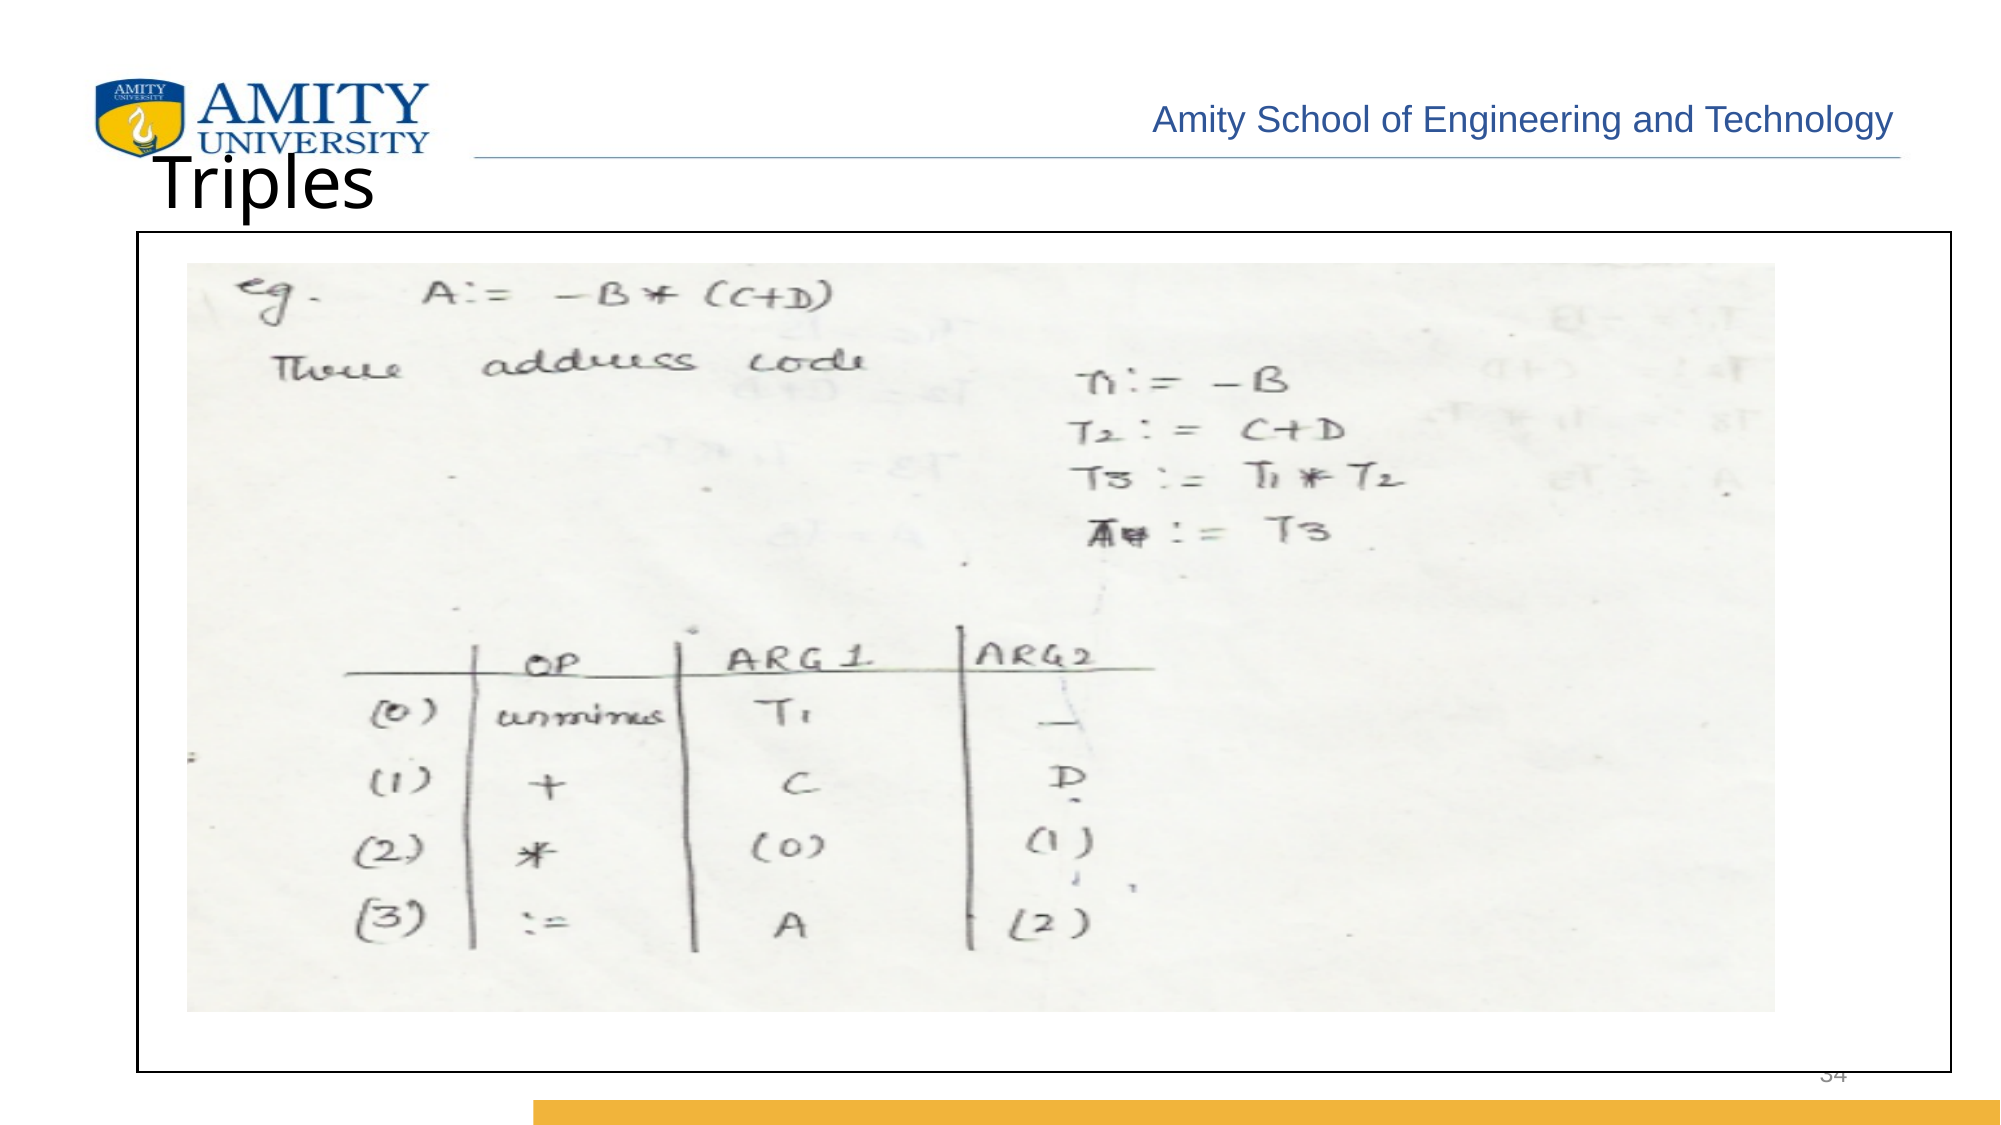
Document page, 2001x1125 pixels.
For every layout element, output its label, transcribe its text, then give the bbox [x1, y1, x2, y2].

title Triples [137, 59, 1863, 231]
slide_number 34 [1412, 1073, 1863, 1103]
picture [187, 263, 1775, 1012]
text_box [136, 231, 1952, 1073]
picture [0, 0, 2000, 188]
picture [1863, 114, 1869, 130]
picture [1863, 129, 1869, 137]
